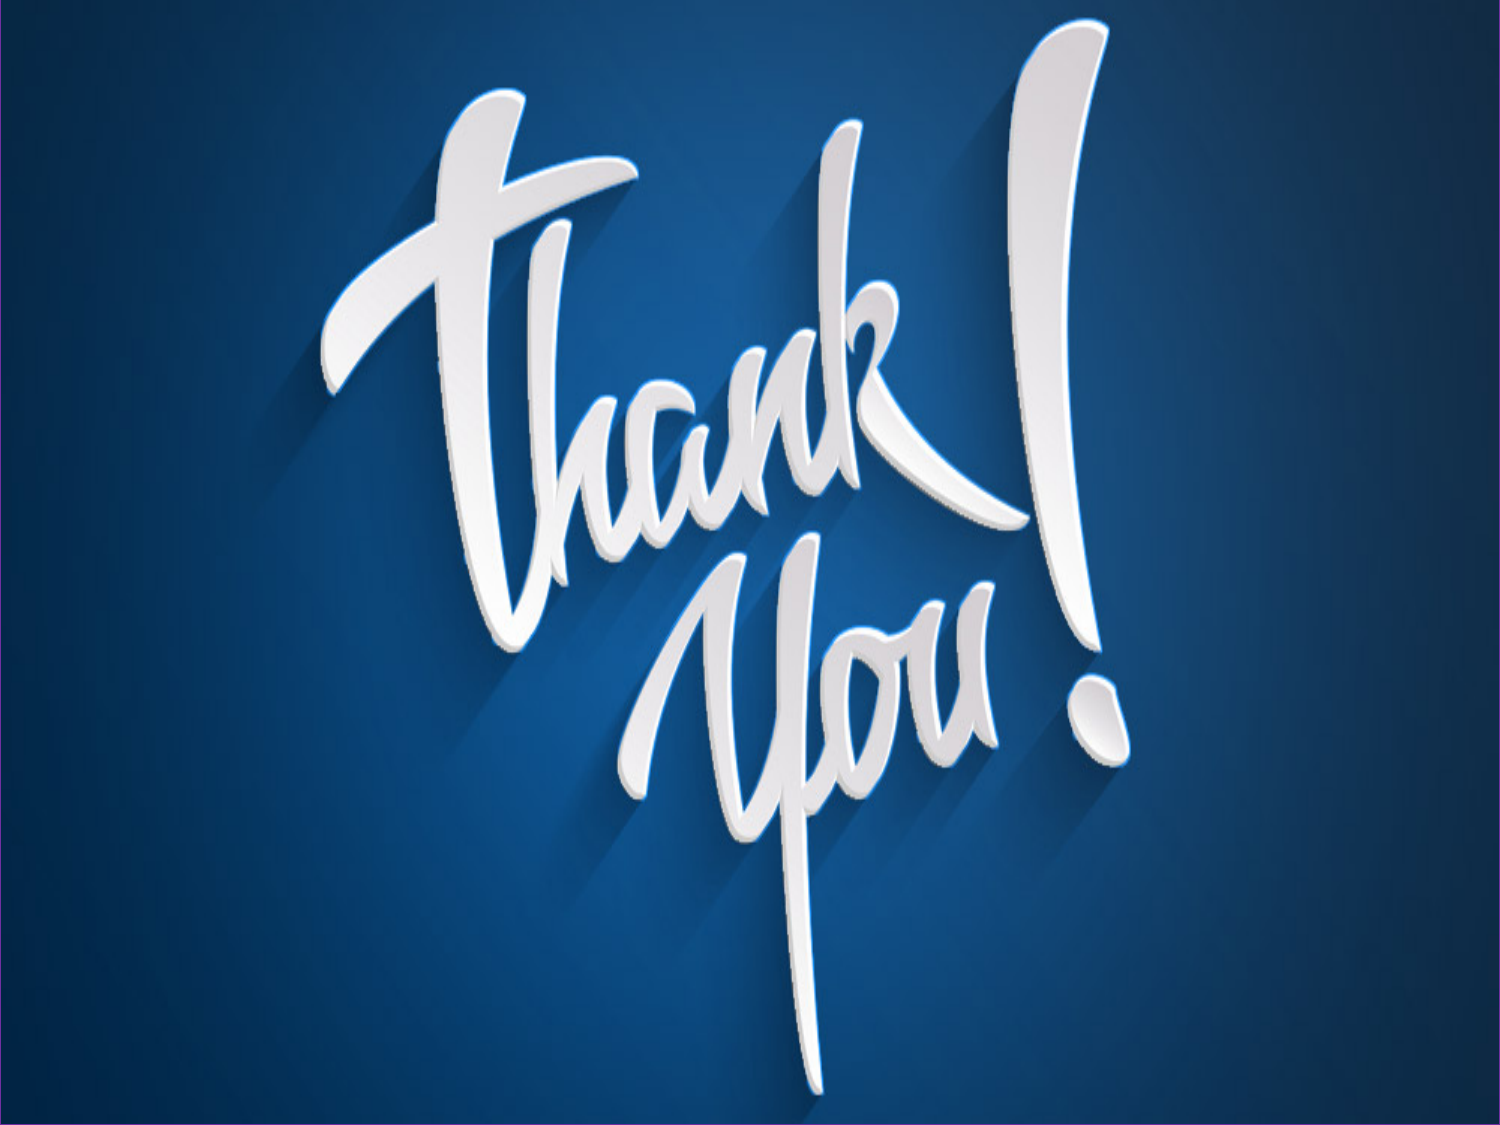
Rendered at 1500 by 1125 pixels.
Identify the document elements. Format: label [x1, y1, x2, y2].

list [0, 0, 1500, 1125]
